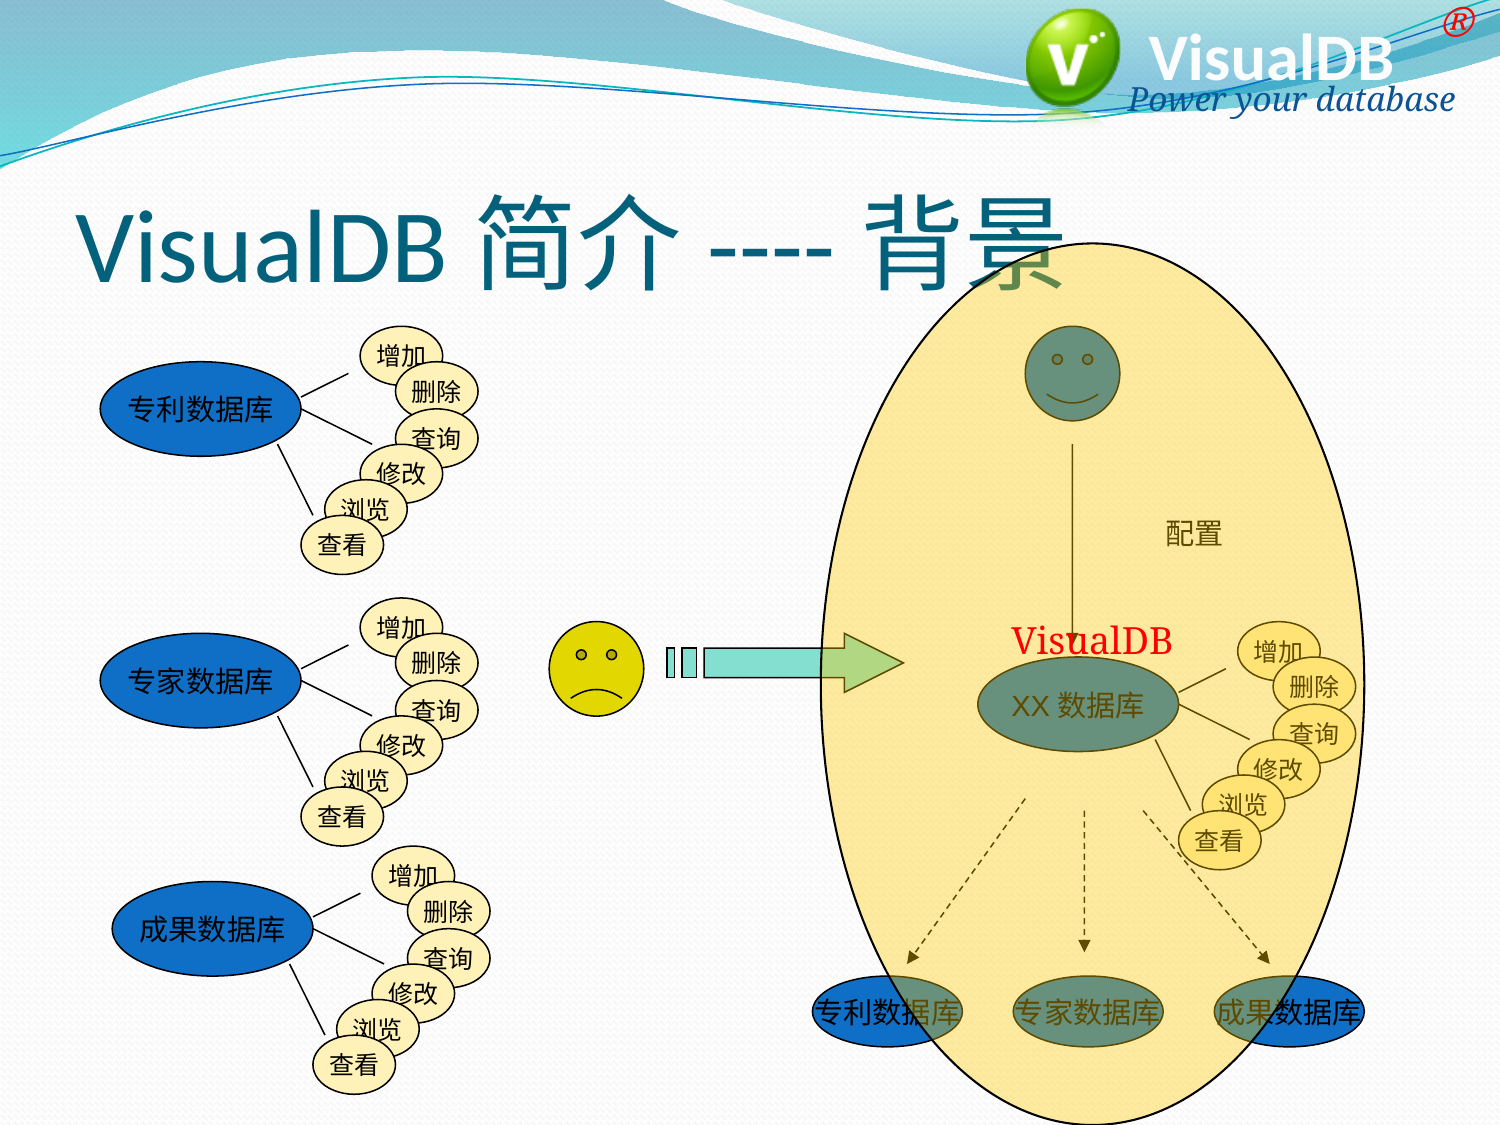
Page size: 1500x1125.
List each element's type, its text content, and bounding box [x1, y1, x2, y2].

title VisualDB简介----背景 [75, 115, 1425, 303]
text_box 授权 [1356, 624, 1361, 771]
text_box 成果数据库 [1252, 976, 1365, 1047]
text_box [100, 597, 479, 847]
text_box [977, 621, 1356, 870]
text_box [704, 648, 821, 678]
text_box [111, 845, 491, 1095]
text_box 专利数据库 [812, 976, 932, 1047]
text_box [667, 648, 675, 678]
text_box VisualDB [820, 243, 1365, 1125]
text_box [681, 648, 697, 678]
picture [1007, 0, 1137, 115]
text_box 授权 [970, 622, 1337, 882]
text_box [100, 325, 479, 575]
text_box [549, 621, 644, 717]
